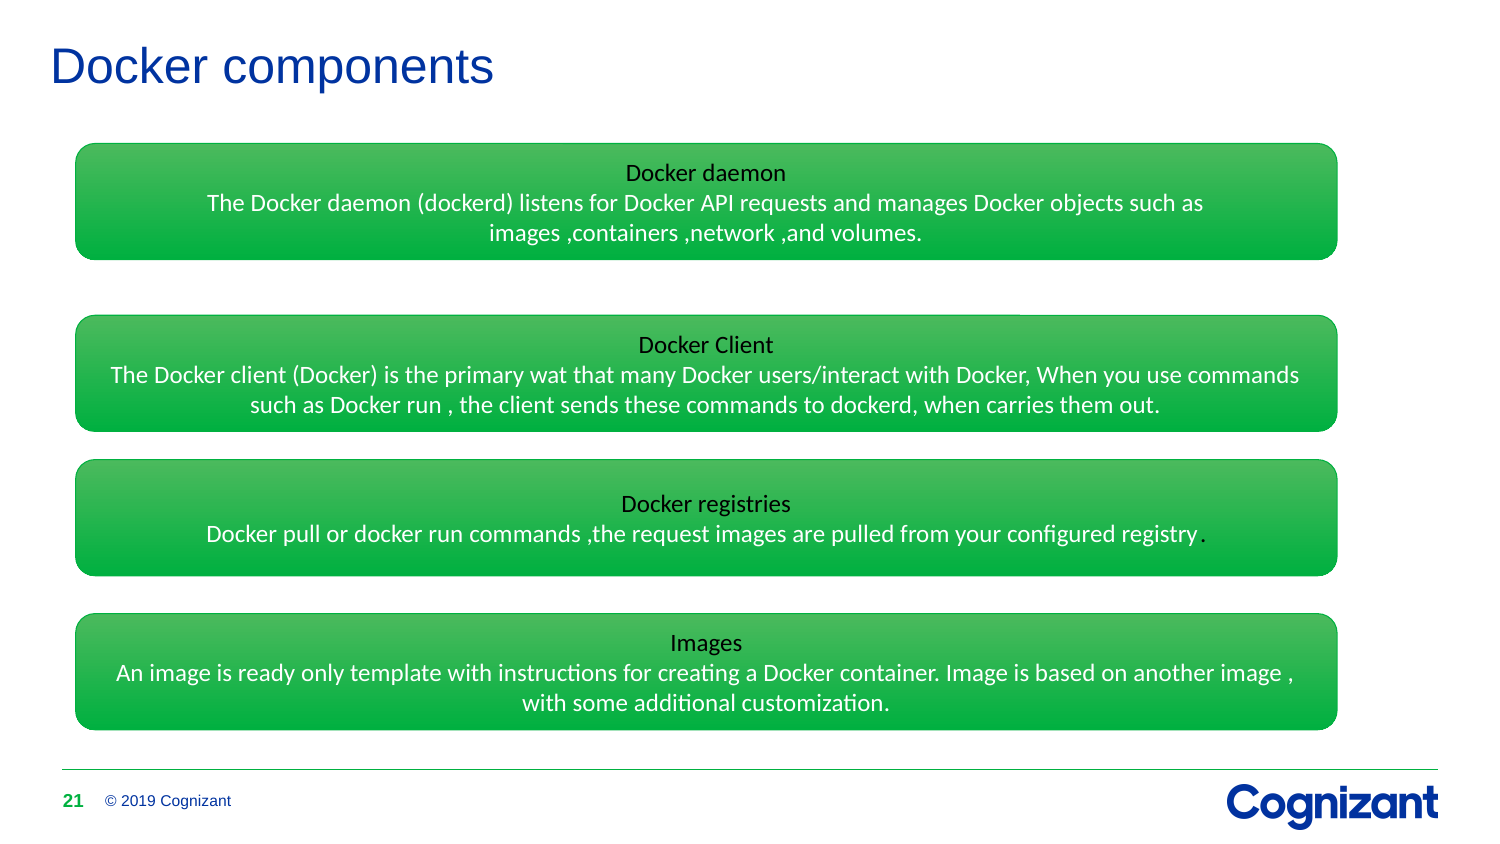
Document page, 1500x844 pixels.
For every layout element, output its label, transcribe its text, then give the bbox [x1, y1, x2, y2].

text_box Images An image is ready only template with instructions for creating a Docker container. Image is based on another image , with some additional customization. [75, 613, 1338, 731]
text_box Docker daemon The Docker daemon (dockerd) listens for Docker API requests and manages Docker objects such as images ,containers ,network ,and volumes. [75, 142, 1338, 261]
picture [1227, 784, 1438, 830]
text_box Docker Client The Docker client (Docker) is the primary wat that many Docker users/interact with Docker, When you use commands such as Docker run , the client sends these commands to dockerd, when carries them out. [75, 314, 1338, 432]
title Docker components [49, 40, 1439, 116]
text_box Docker registries Docker pull or docker run commands ,the request images are pulled from your configured registry. [75, 459, 1338, 577]
slide_number 21 [63, 787, 101, 813]
footer © 2019 Cognizant [105, 787, 855, 813]
